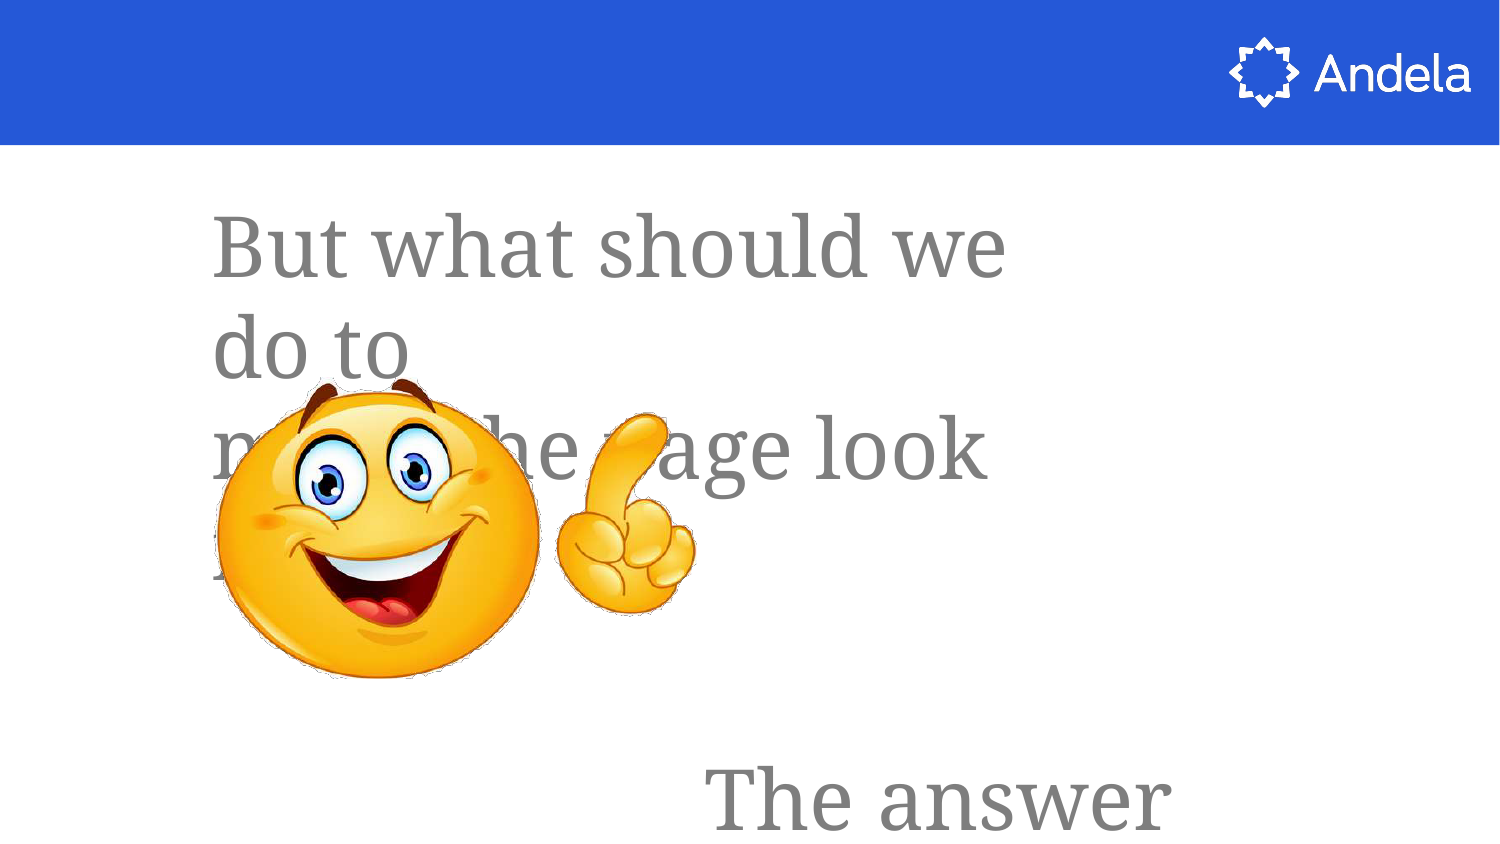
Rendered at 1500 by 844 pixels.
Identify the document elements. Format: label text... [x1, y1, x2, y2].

text_box But what should we do to make the page look nice? The answer is use CSS! [209, 191, 1198, 844]
picture [1229, 37, 1471, 108]
text_box [209, 377, 697, 679]
